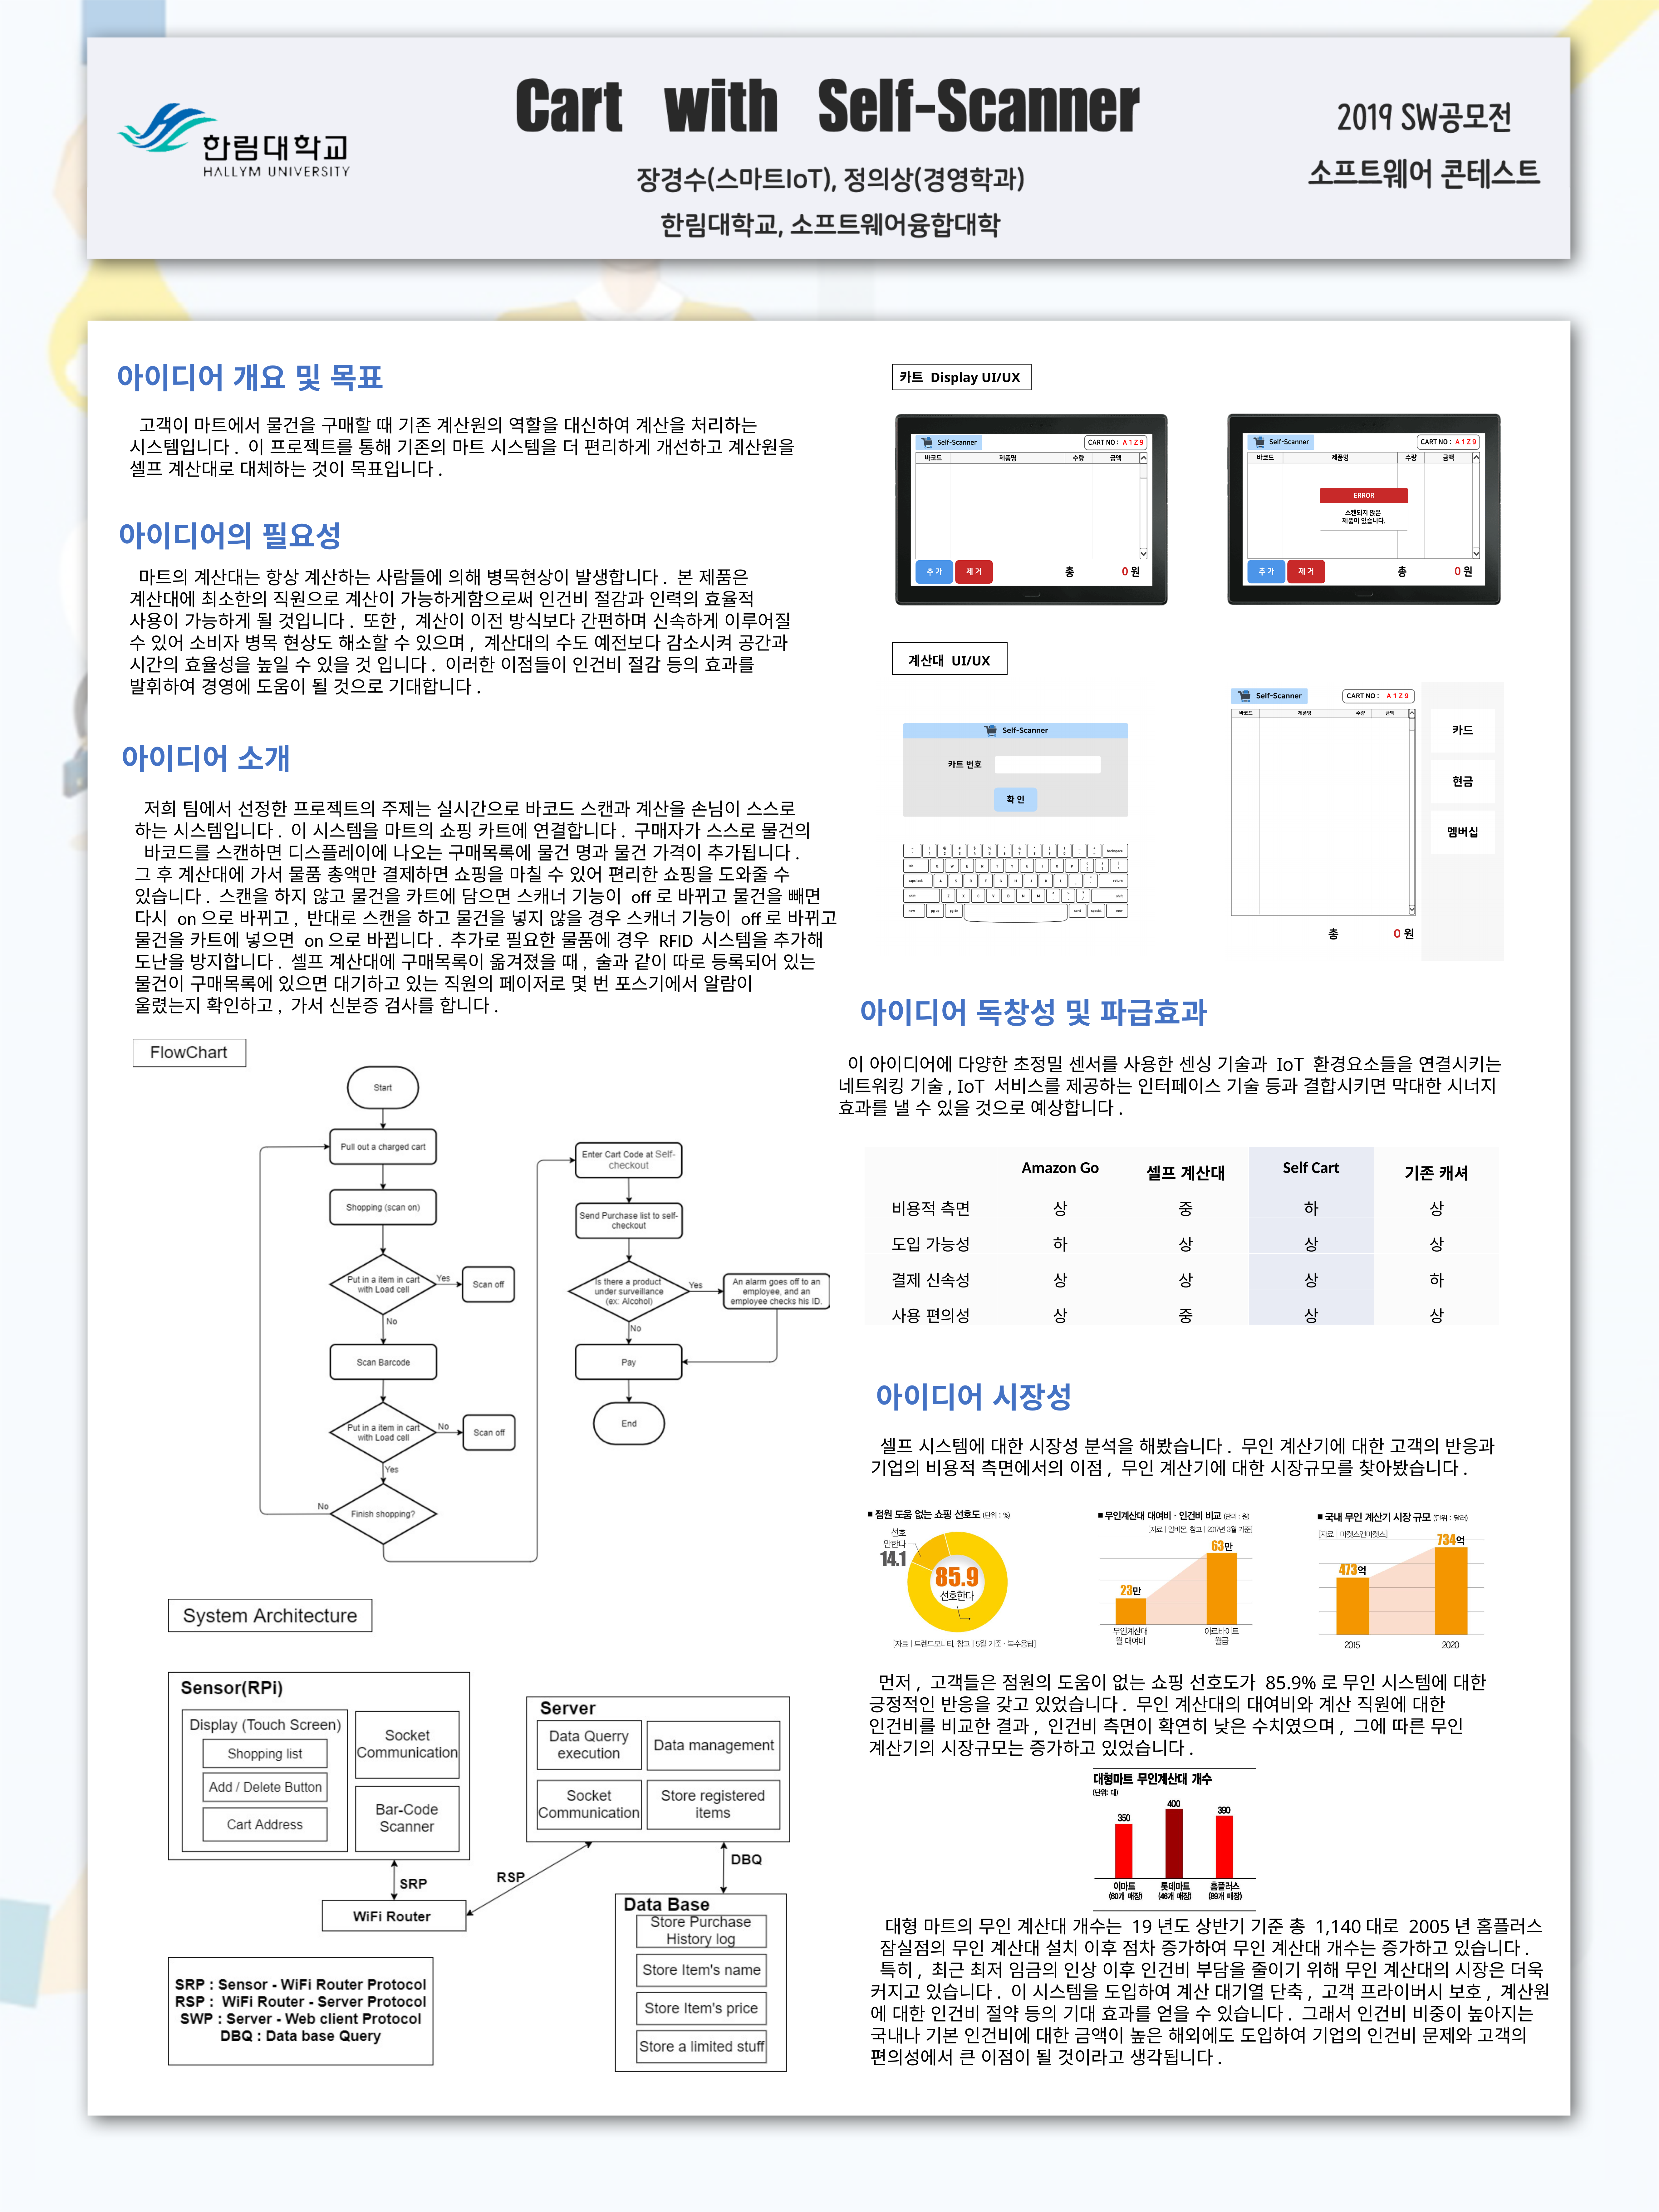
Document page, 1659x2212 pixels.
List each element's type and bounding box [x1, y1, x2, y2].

text_box [892, 364, 1031, 390]
text_box [892, 642, 1007, 675]
picture [0, 0, 1659, 2212]
